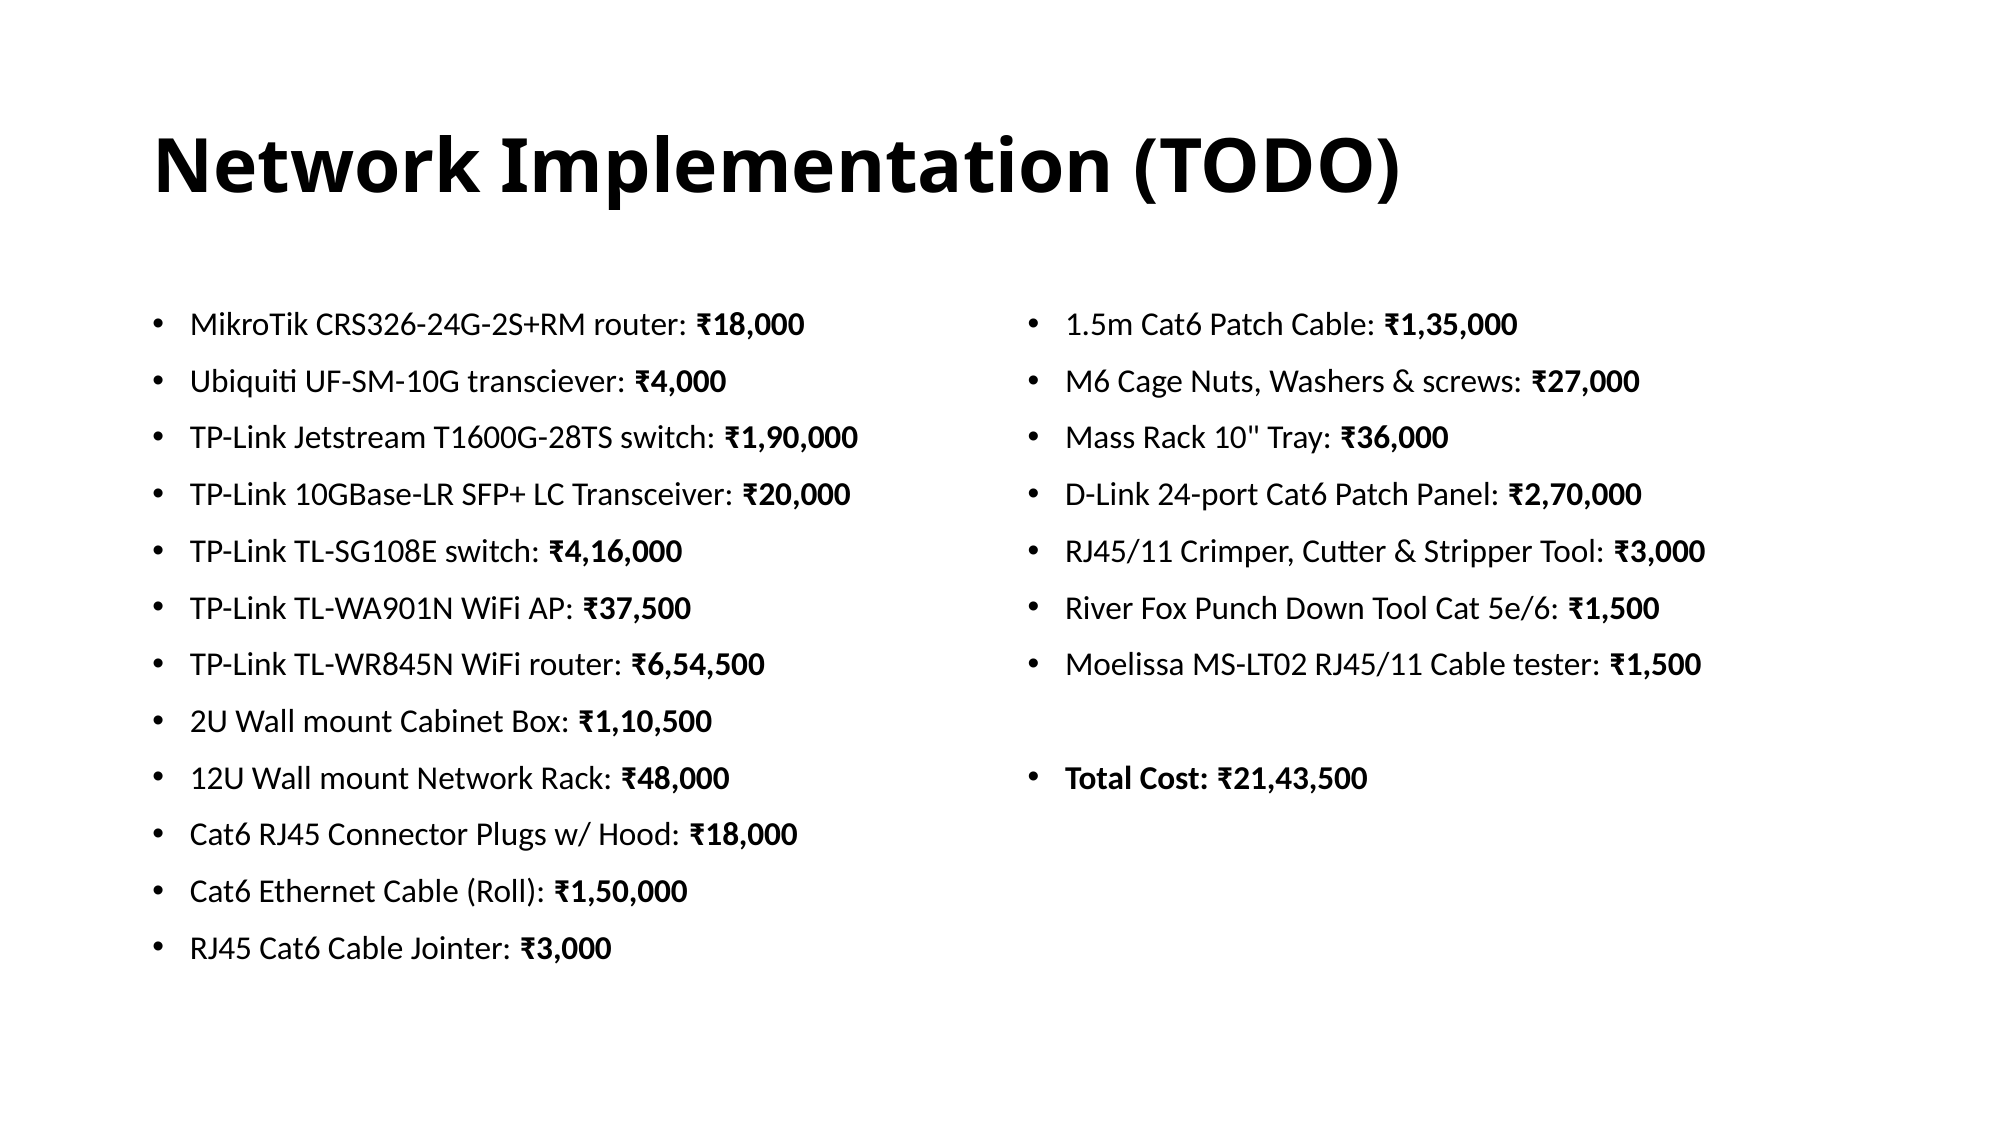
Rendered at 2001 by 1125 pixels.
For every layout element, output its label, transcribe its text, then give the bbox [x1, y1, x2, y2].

title Network Implementation (TODO) [137, 59, 1863, 278]
list 1.5m Cat6 Patch Cable: ₹1,35,000 M6 Cage Nuts, Washers & screws: ₹27,000 Mass Rack 10" Tray: ₹36,000 D-Link 24-port Cat6 Patch Panel: ₹2,70,000 RJ45/11 Crimper, Cutter & Stripper Tool: ₹3,000 River Fox Punch Down Tool Cat 5e/6: ₹1,500 Moelissa MS-LT02 RJ45/11 Cable tester: ₹1,500 Total Cost: ₹21,43,500 [1012, 299, 1863, 1014]
list MikroTik CRS326-24G-2S+RM router: ₹18,000 Ubiquiti UF-SM-10G transciever: ₹4,000 TP-Link Jetstream T1600G-28TS switch: ₹1,90,000 TP-Link 10GBase-LR SFP+ LC Transceiver: ₹20,000 TP-Link TL-SG108E switch: ₹4,16,000 TP-Link TL-WA901N WiFi AP: ₹37,500 TP-Link TL-WR845N WiFi router: ₹6,54,500 2U Wall mount Cabinet Box: ₹1,10,500 12U Wall mount Network Rack: ₹48,000 Cat6 RJ45 Connector Plugs w/ Hood: ₹18,000 Cat6 Ethernet Cable (Roll): ₹1,50,000 RJ45 Cat6 Cable Jointer: ₹3,000 [137, 299, 988, 1014]
